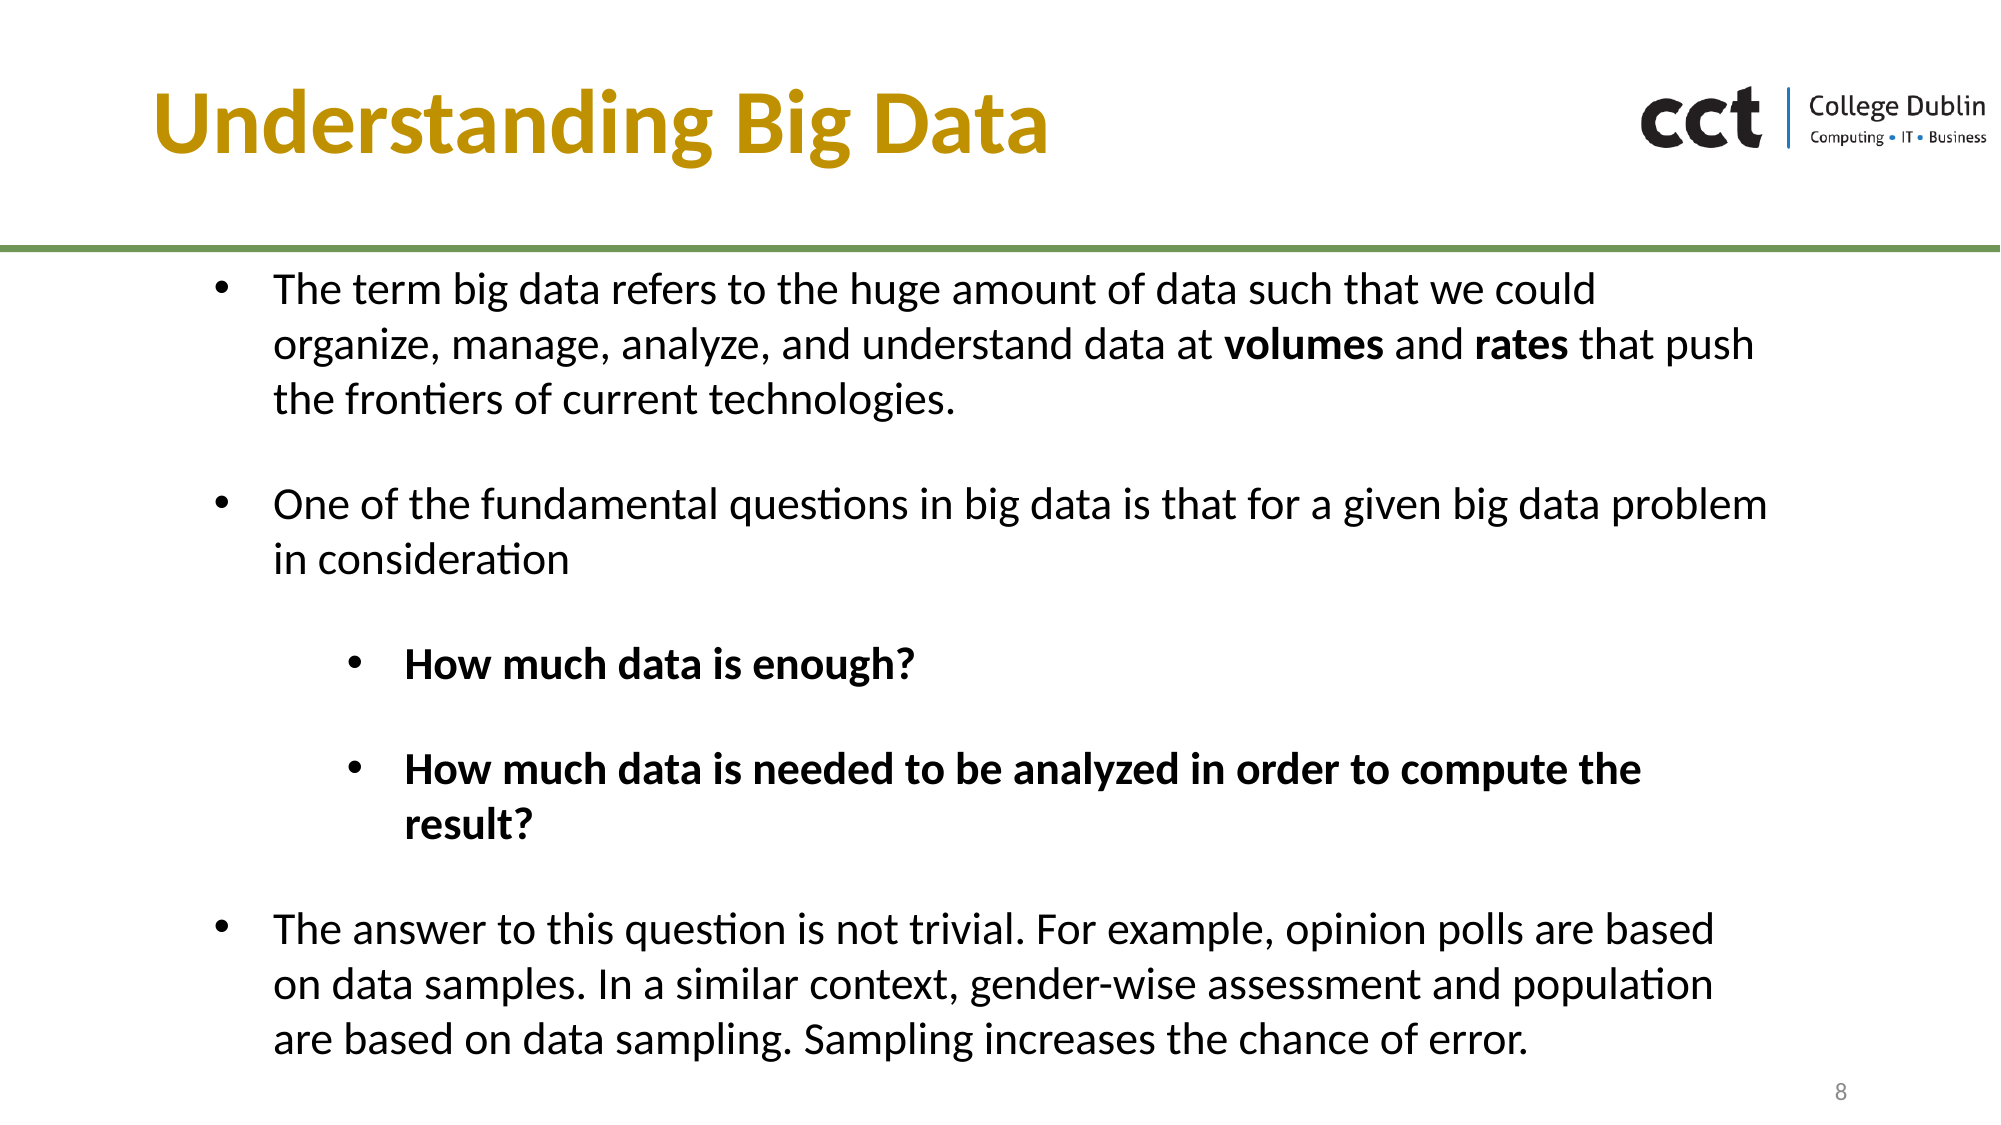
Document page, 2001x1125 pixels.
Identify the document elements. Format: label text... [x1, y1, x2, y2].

picture [1638, 71, 1996, 166]
slide_number 8 [1412, 1060, 1863, 1120]
title Understanding Big Data [137, 15, 1618, 233]
list The term big data refers to the huge amount of data such that we could organize, manage, analyze, and understand data at volumes and rates that push the frontiers of current technologies. One of the fundamental questions in big data is that for a given big data problem in consideration How much data is enough? How much data is needed to be analyzed in order to compute the result? The answer to this question is not trivial. For example, opinion polls are based on data samples. In a similar context, gender-wise assessment and population are based on data sampling. Sampling increases the chance of error. [199, 251, 1787, 1125]
